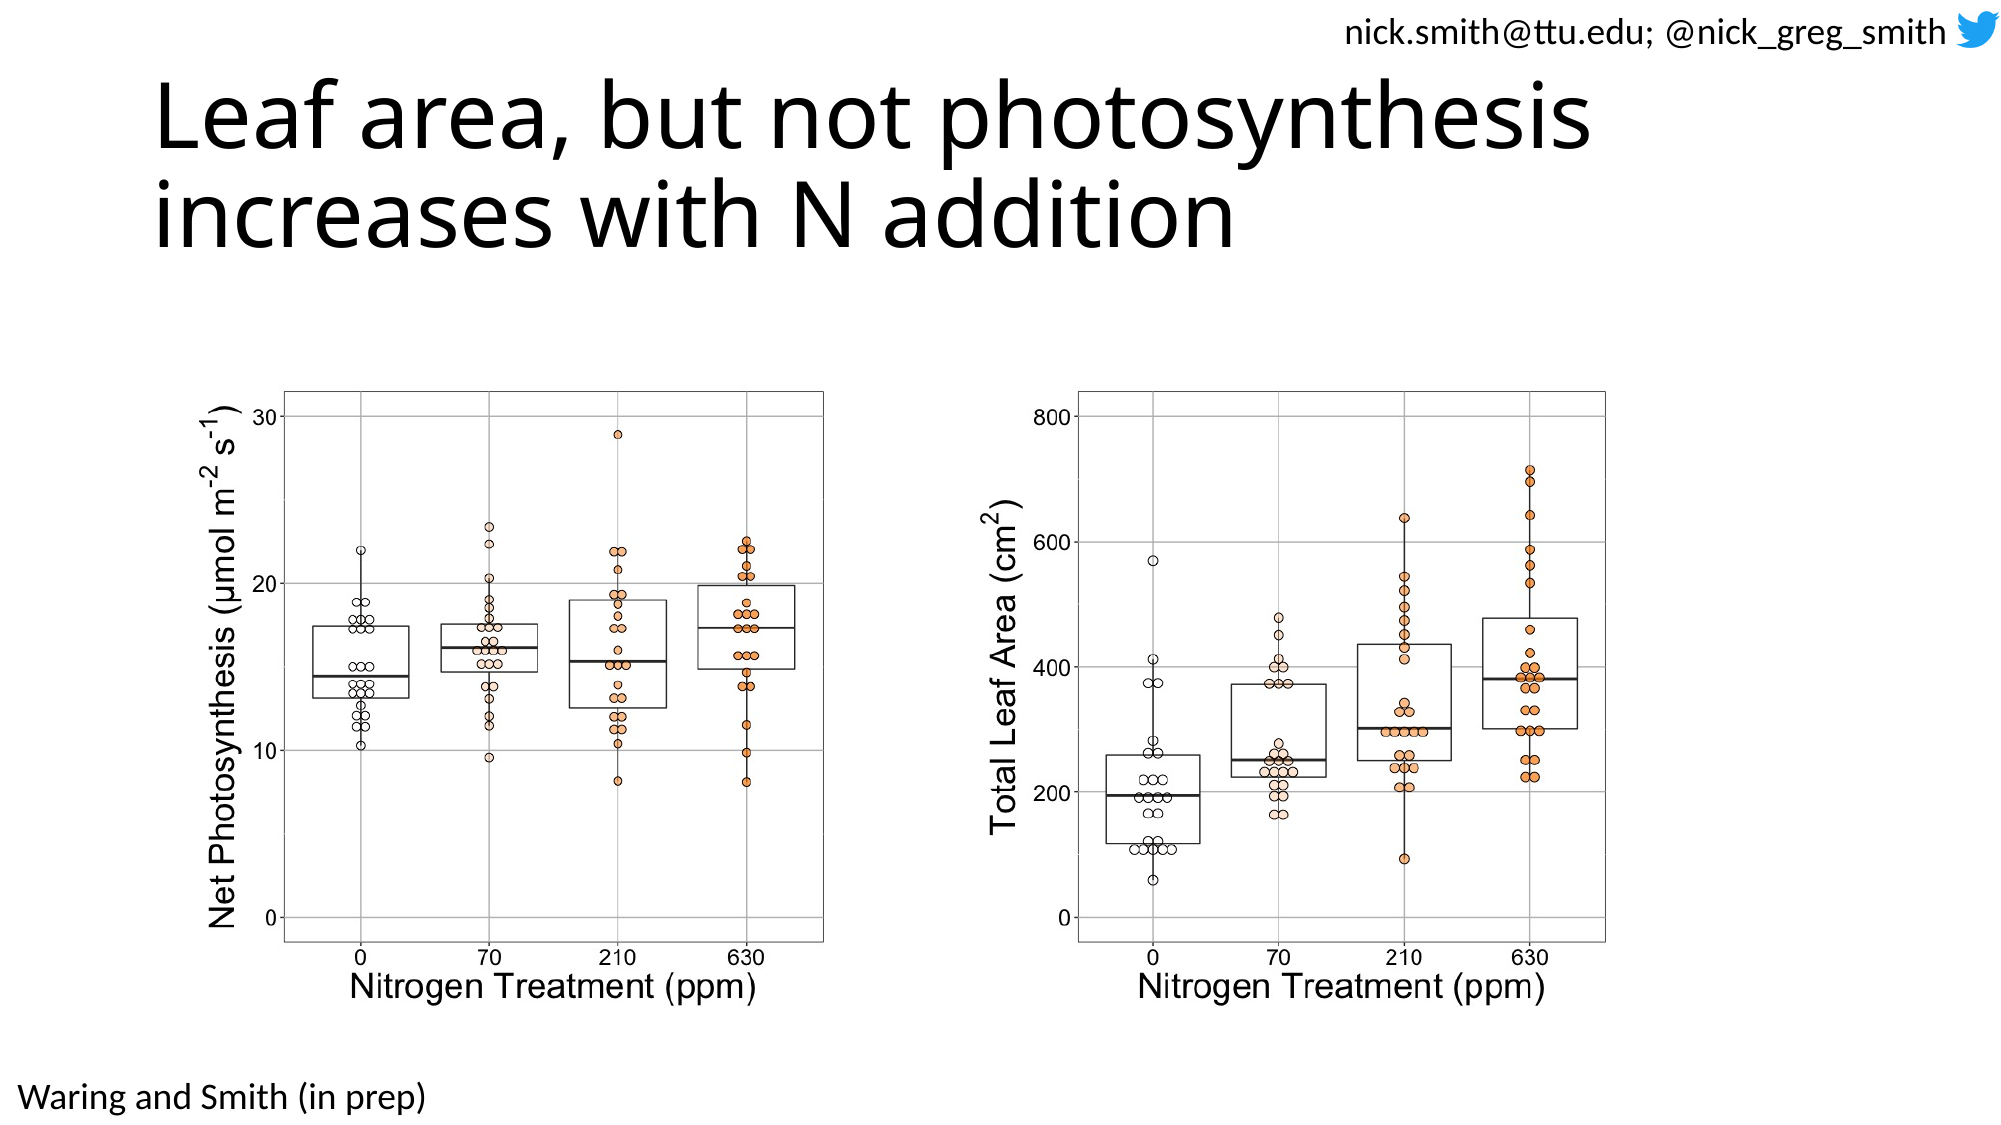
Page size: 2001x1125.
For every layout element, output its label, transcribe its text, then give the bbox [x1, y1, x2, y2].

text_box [1325, 0, 2000, 60]
picture [973, 384, 1612, 1007]
title Leaf area, but not photosynthesis increases with N addition [137, 59, 1863, 278]
text_box Waring and Smith (in prep) [2, 1064, 443, 1125]
picture [192, 384, 830, 1007]
